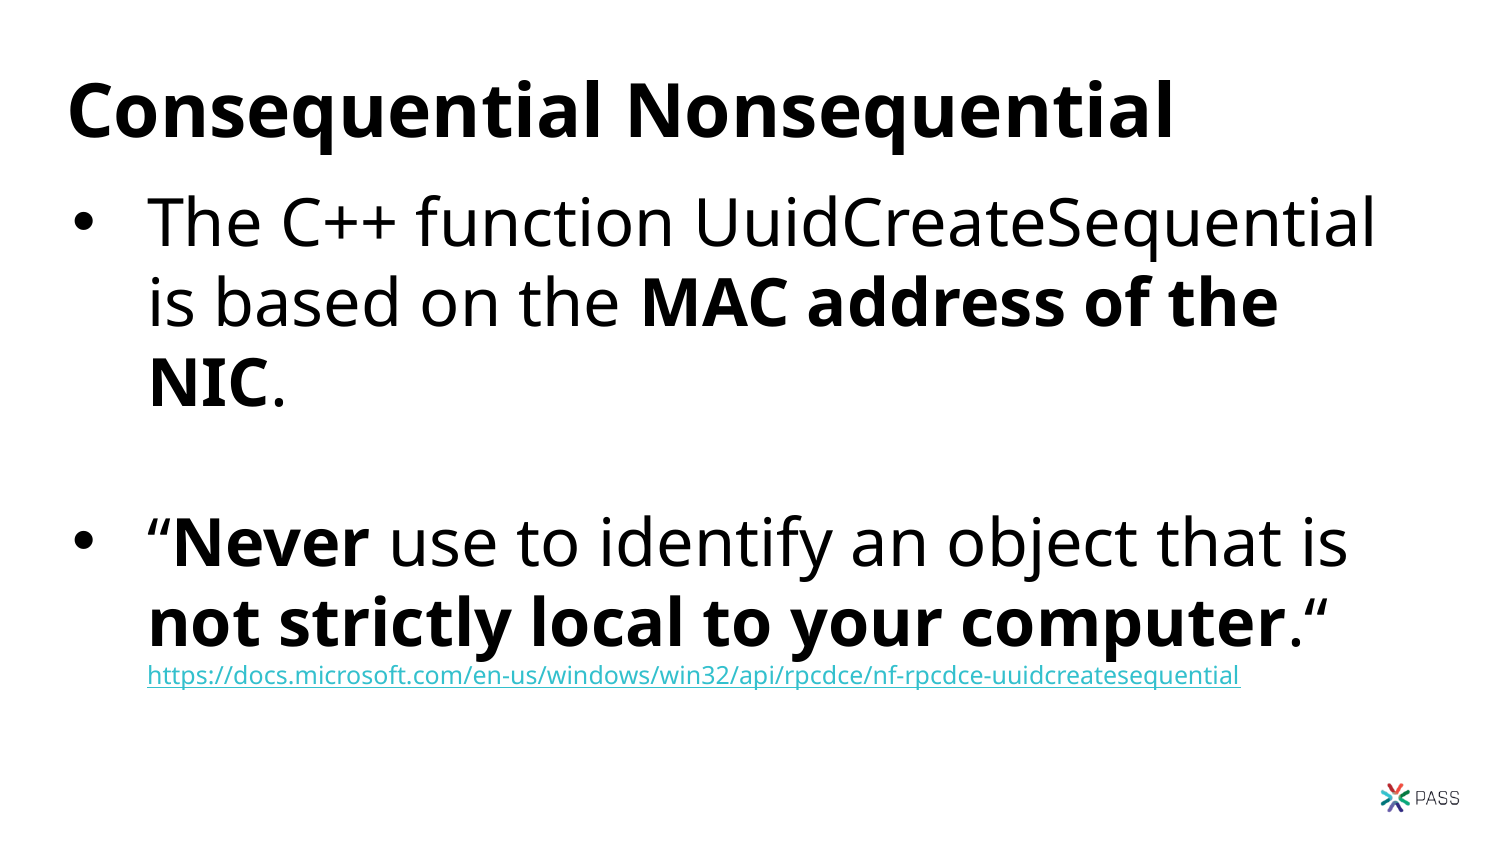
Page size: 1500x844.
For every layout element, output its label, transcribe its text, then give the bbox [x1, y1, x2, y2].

title Consequential Nonsequential [51, 71, 1443, 173]
text_box The C++ function UuidCreateSequential is based on the MAC address of the NIC. “Never use to identify an object that is not strictly local to your computer.“ https://docs.microsoft.com/en-us/windows/win32/api/rpcdce/nf-rpcdce-uuidcreatesequential [57, 172, 1449, 701]
picture [1379, 781, 1460, 814]
